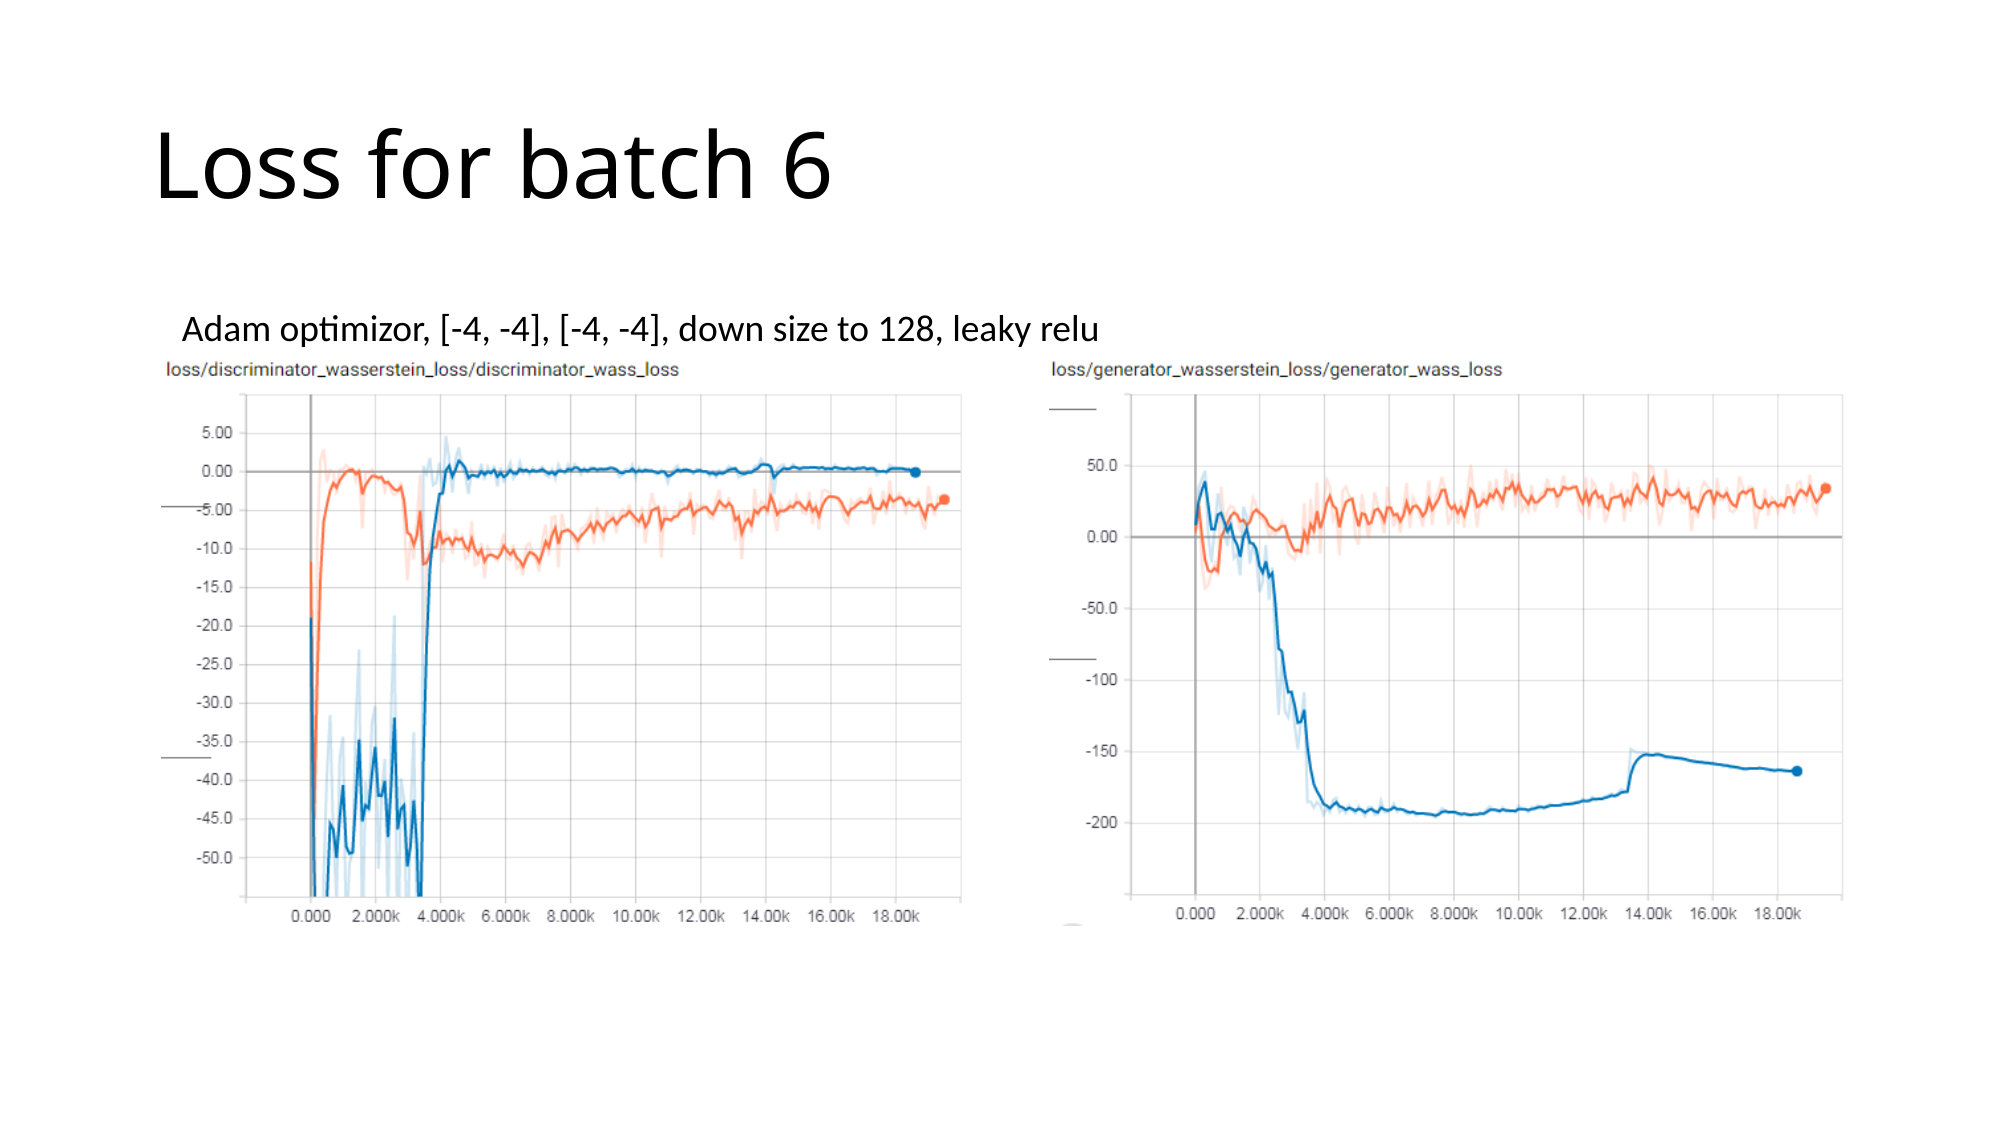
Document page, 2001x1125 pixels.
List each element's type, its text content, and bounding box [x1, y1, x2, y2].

picture [161, 356, 970, 926]
text_box Adam optimizor, [-4, -4], [-4, -4], down size to 128, leaky relu [167, 296, 1116, 356]
picture [1049, 356, 1854, 926]
title Loss for batch 6 [137, 59, 1863, 278]
